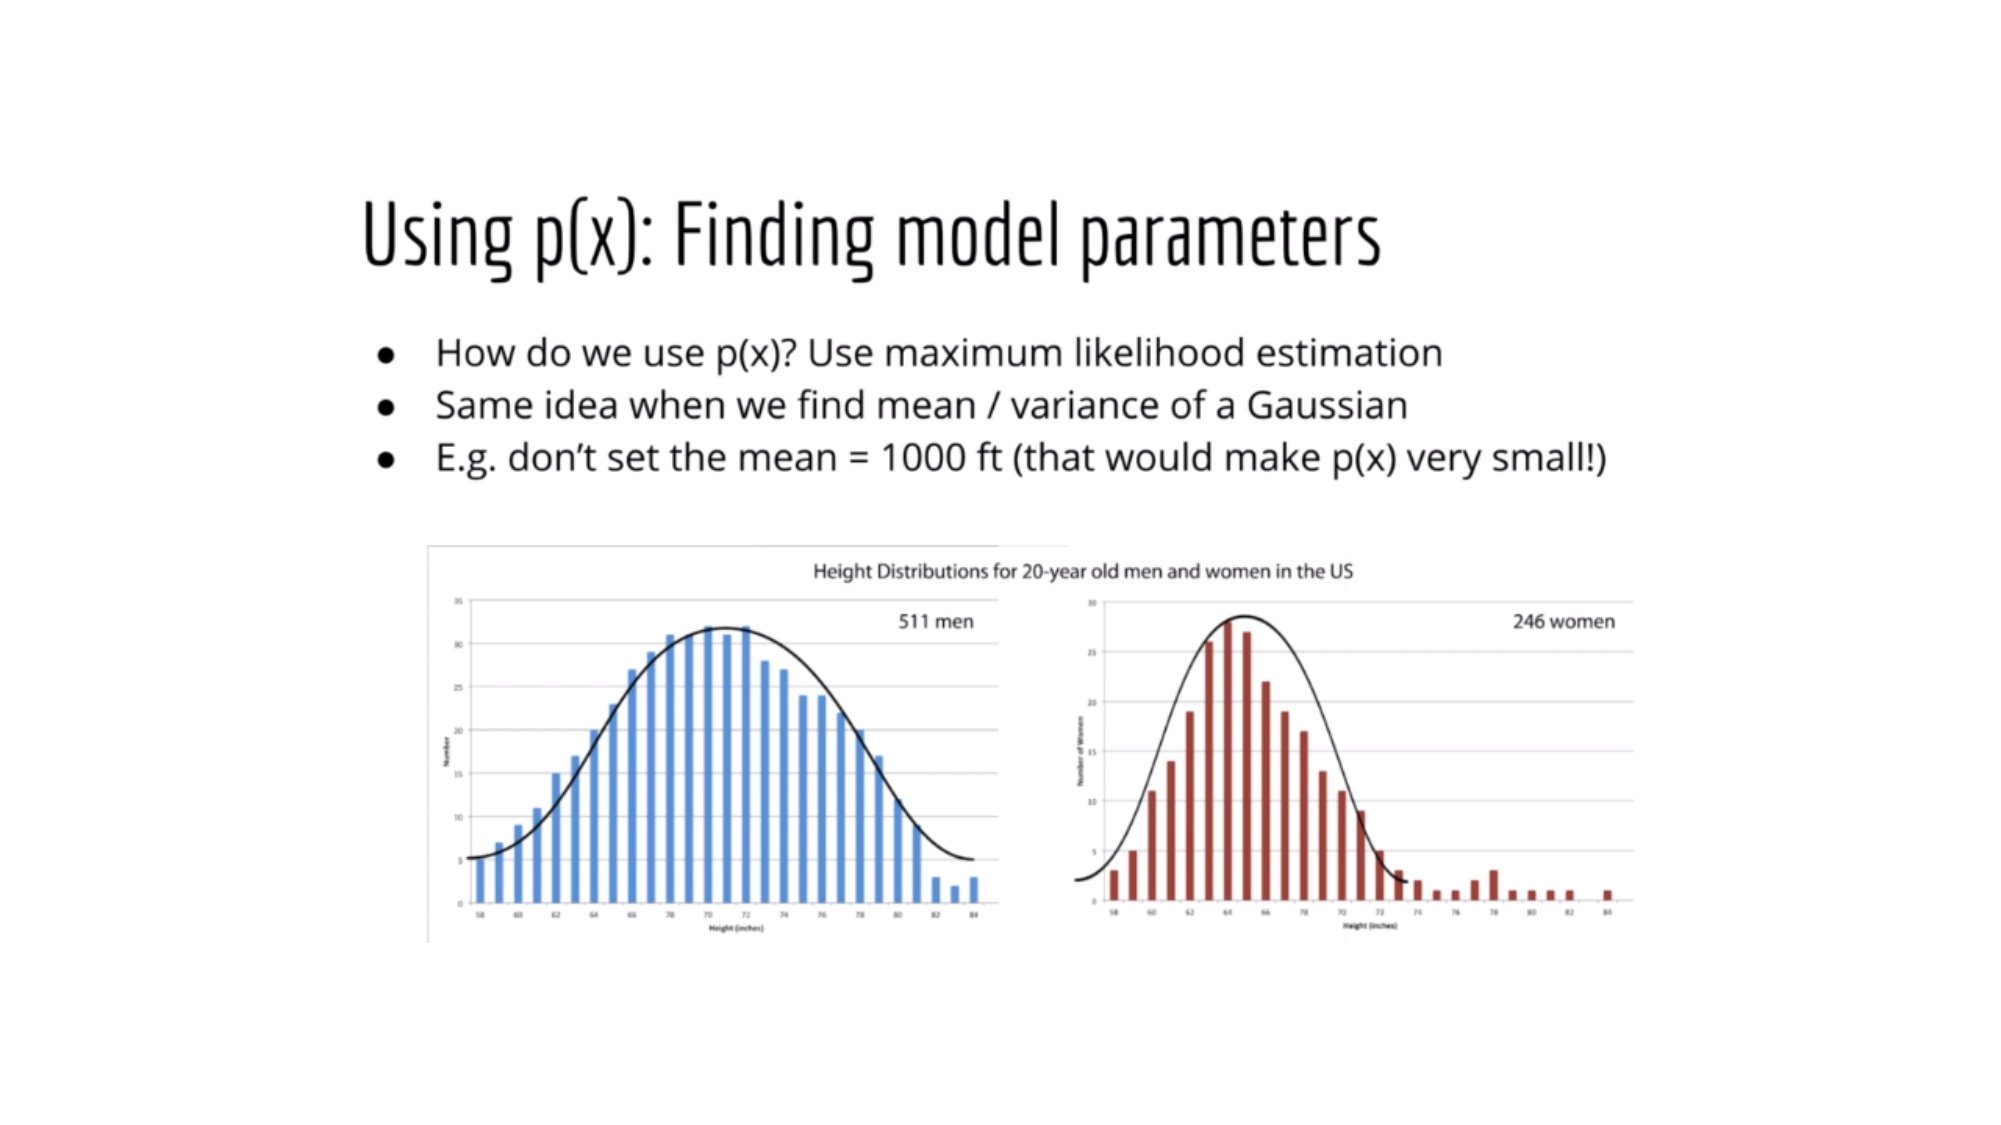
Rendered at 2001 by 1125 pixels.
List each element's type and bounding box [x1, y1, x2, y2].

picture [338, 181, 1662, 943]
